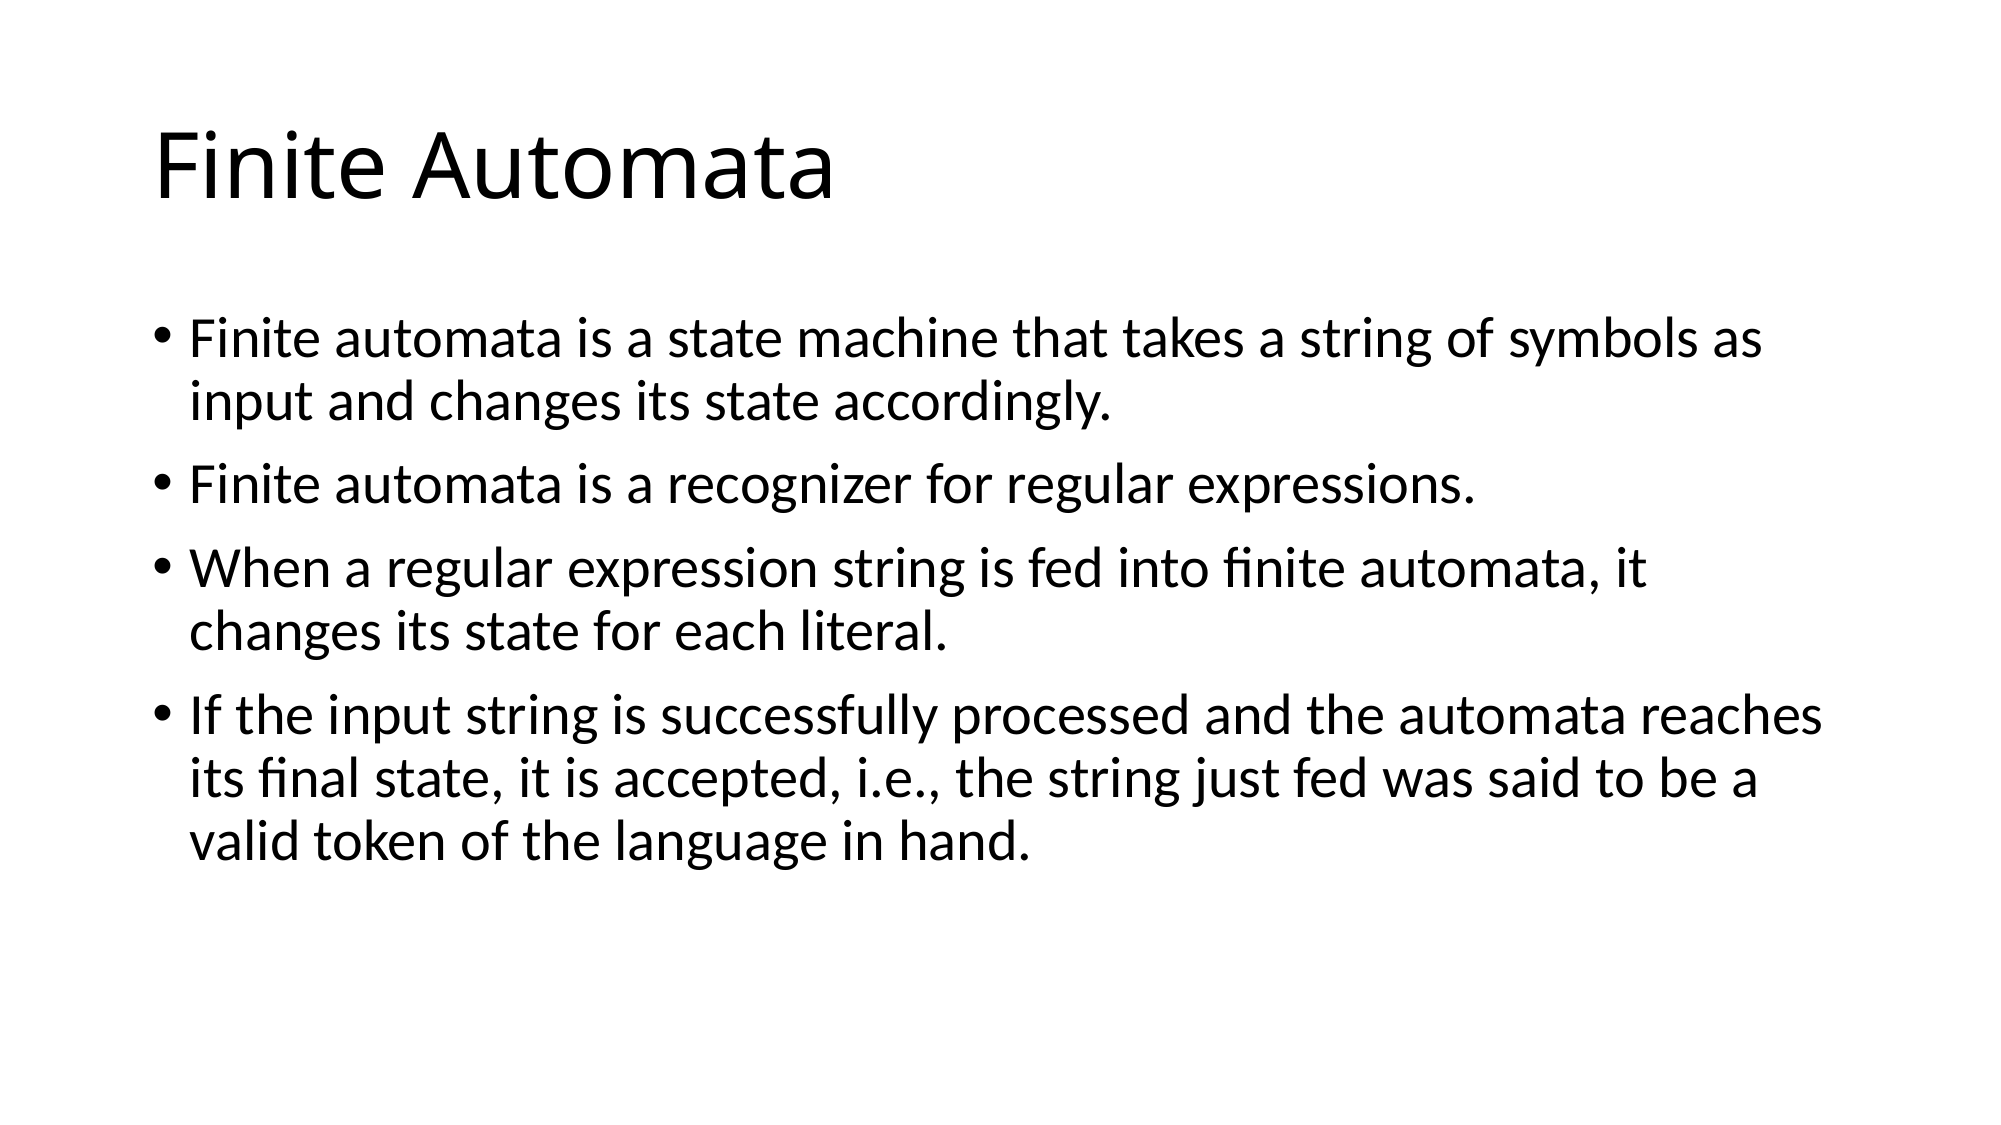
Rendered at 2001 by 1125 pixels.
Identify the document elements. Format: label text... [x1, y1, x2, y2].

title Finite Automata [137, 59, 1863, 278]
list Finite automata is a state machine that takes a string of symbols as input and changes its state accordingly. Finite automata is a recognizer for regular expressions. When a regular expression string is fed into finite automata, it changes its state for each literal. If the input string is successfully processed and the automata reaches its final state, it is accepted, i.e., the string just fed was said to be a valid token of the language in hand. [137, 299, 1863, 1014]
